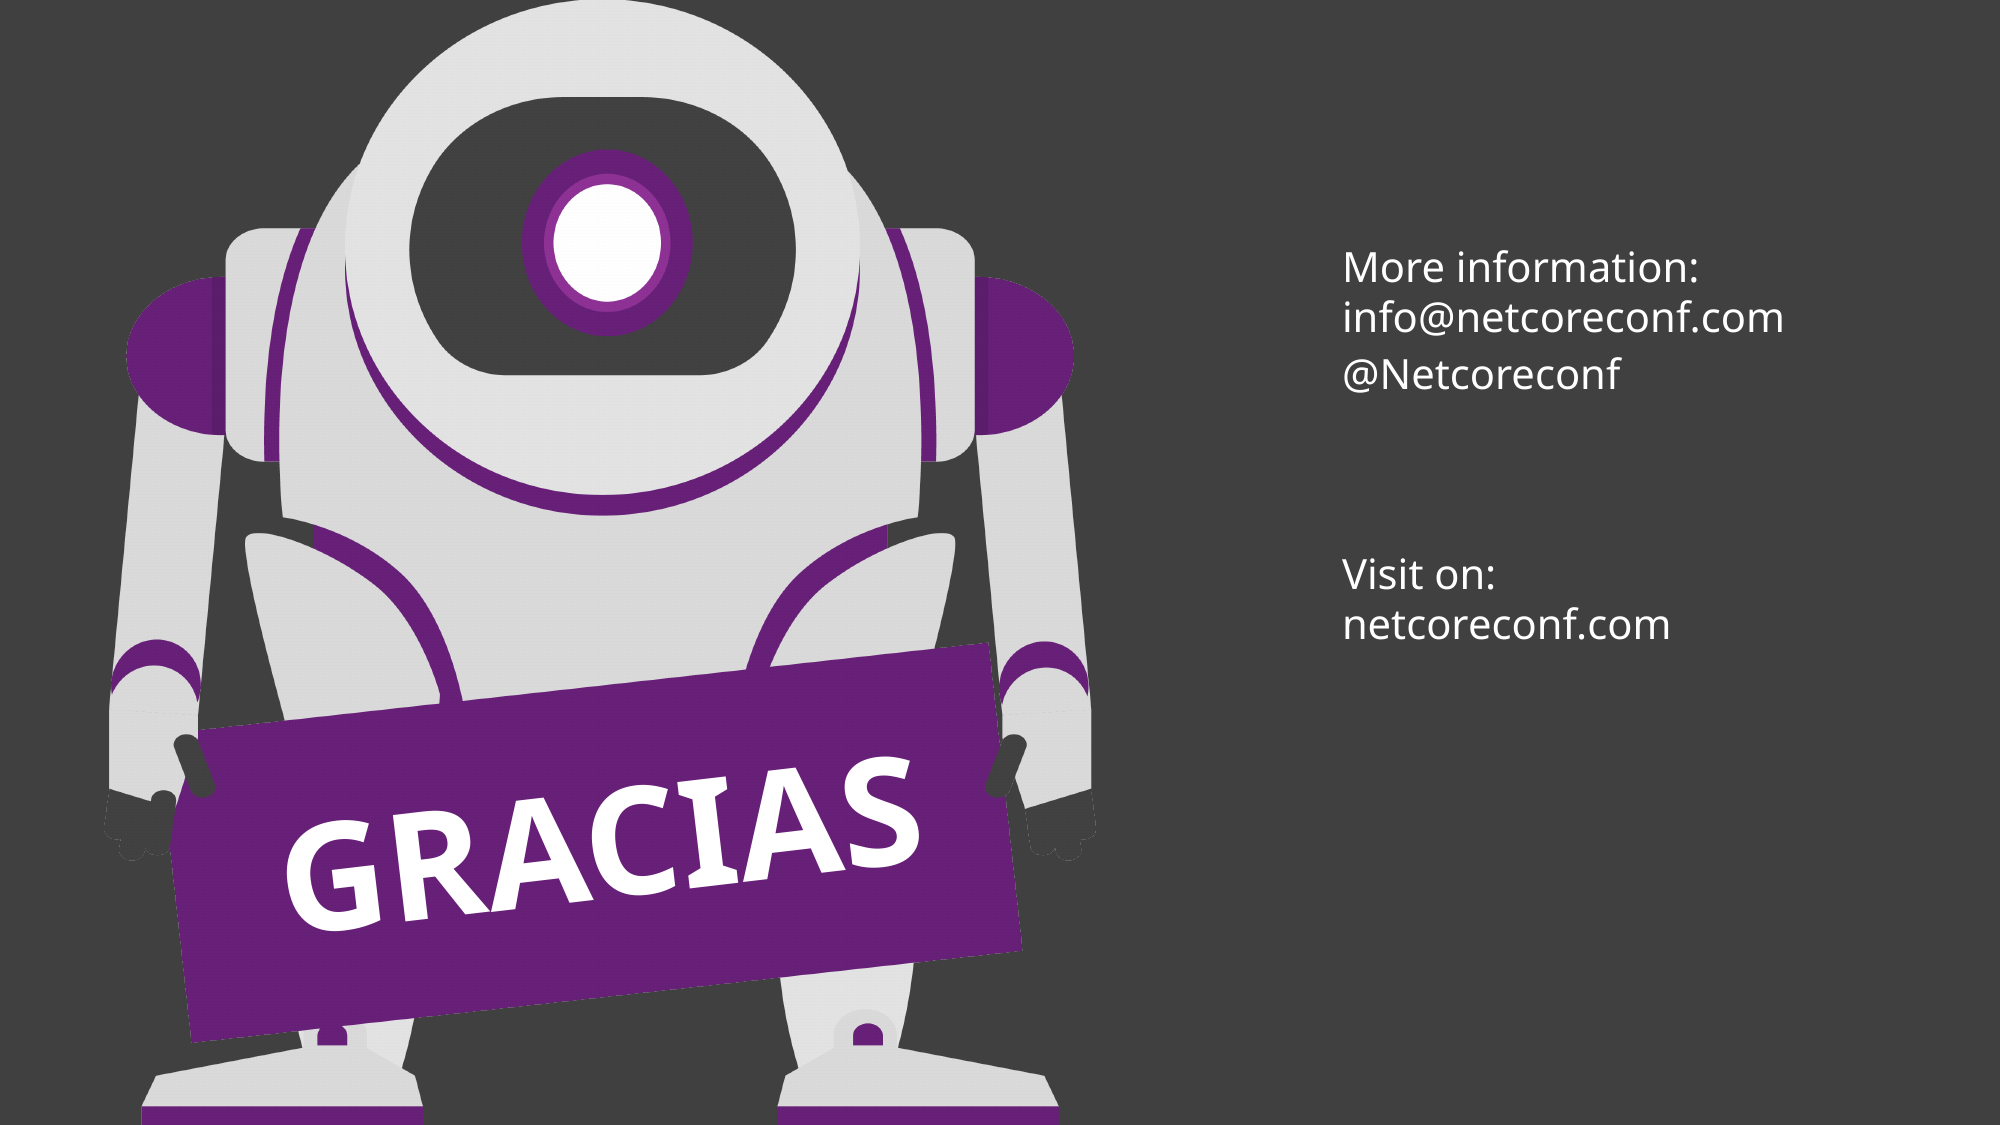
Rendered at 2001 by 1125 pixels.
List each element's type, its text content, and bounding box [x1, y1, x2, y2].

picture [104, 0, 1096, 1125]
text_box More information: info@netcoreconf.com @Netcoreconf Visit on: netcoreconf.com [1327, 233, 1800, 656]
